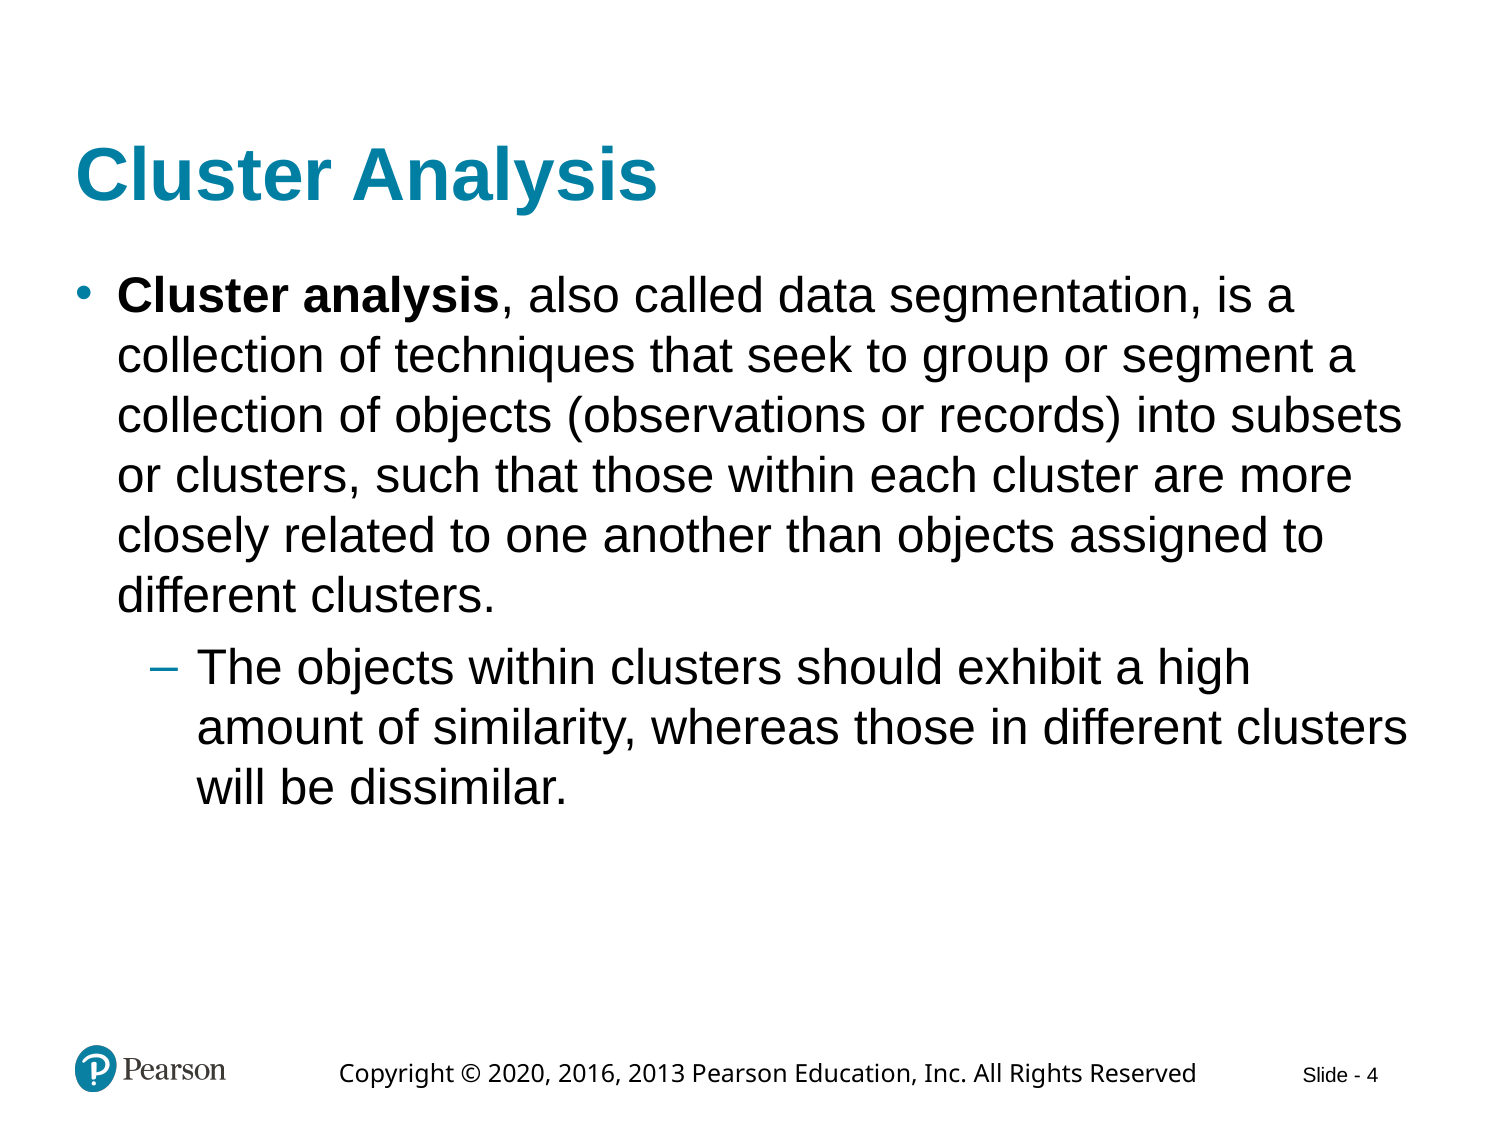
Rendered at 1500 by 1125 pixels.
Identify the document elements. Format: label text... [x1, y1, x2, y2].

picture [75, 1045, 90, 1061]
picture [75, 1078, 86, 1092]
picture [83, 1054, 109, 1079]
list Cluster analysis, also called data segmentation, is a collection of techniques that seek to group or segment a collection of objects (observations or records) into subsets or clusters, such that those within each cluster are more closely related to one another than objects assigned to different clusters. The objects within clusters should exhibit a high amount of similarity, whereas those in different clusters will be dissimilar. [75, 262, 1425, 863]
title Cluster Analysis [75, 35, 1425, 216]
picture [101, 1045, 226, 1092]
